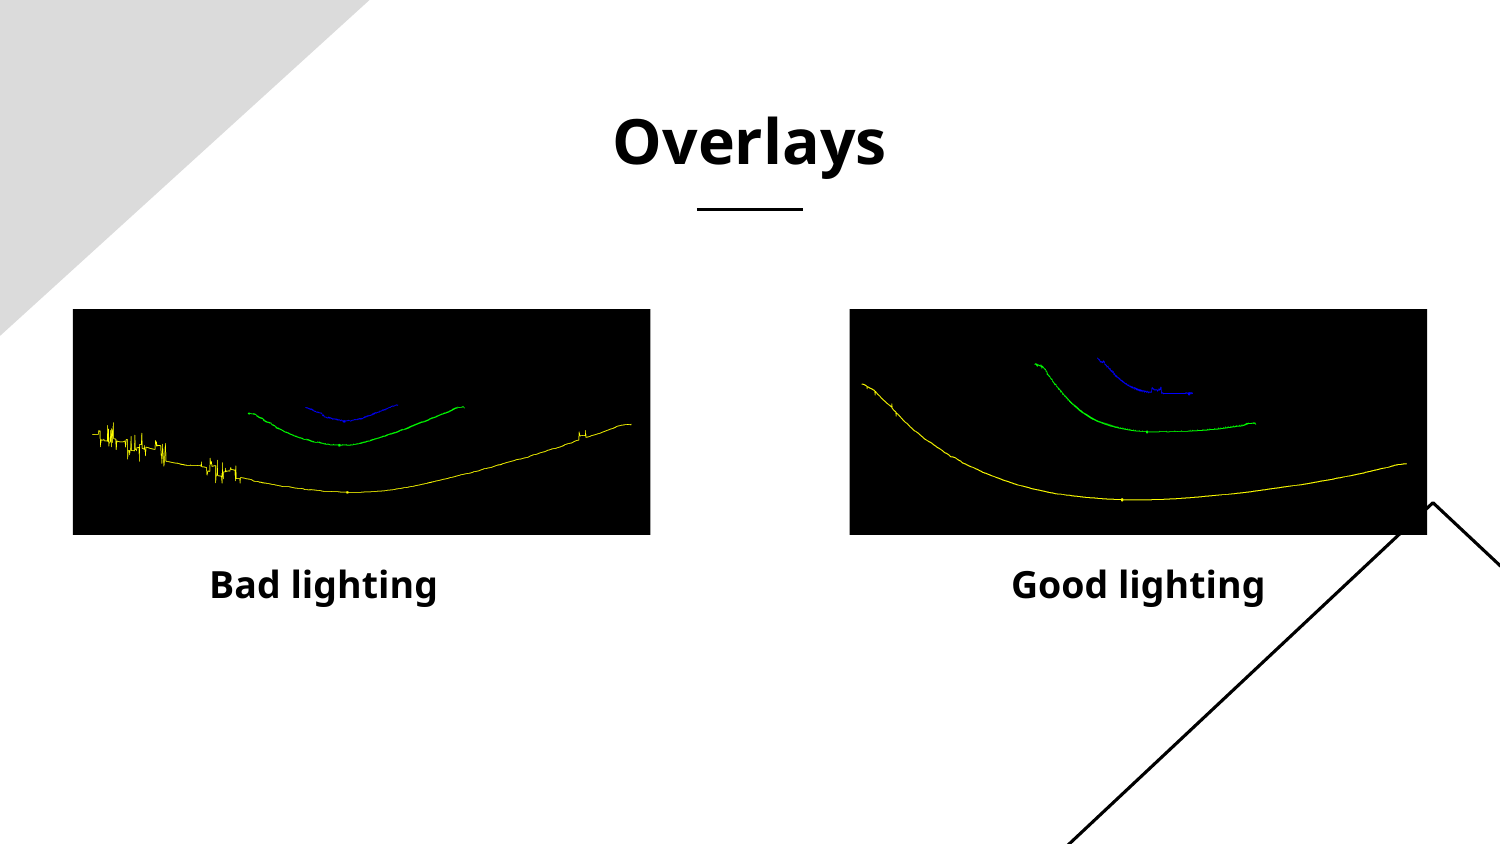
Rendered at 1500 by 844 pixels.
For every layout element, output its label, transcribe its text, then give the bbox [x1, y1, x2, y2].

title Overlays [323, 87, 1177, 174]
title Good lighting [963, 558, 1314, 609]
picture [72, 309, 651, 535]
title Bad lighting [148, 558, 499, 609]
picture [849, 309, 1428, 535]
